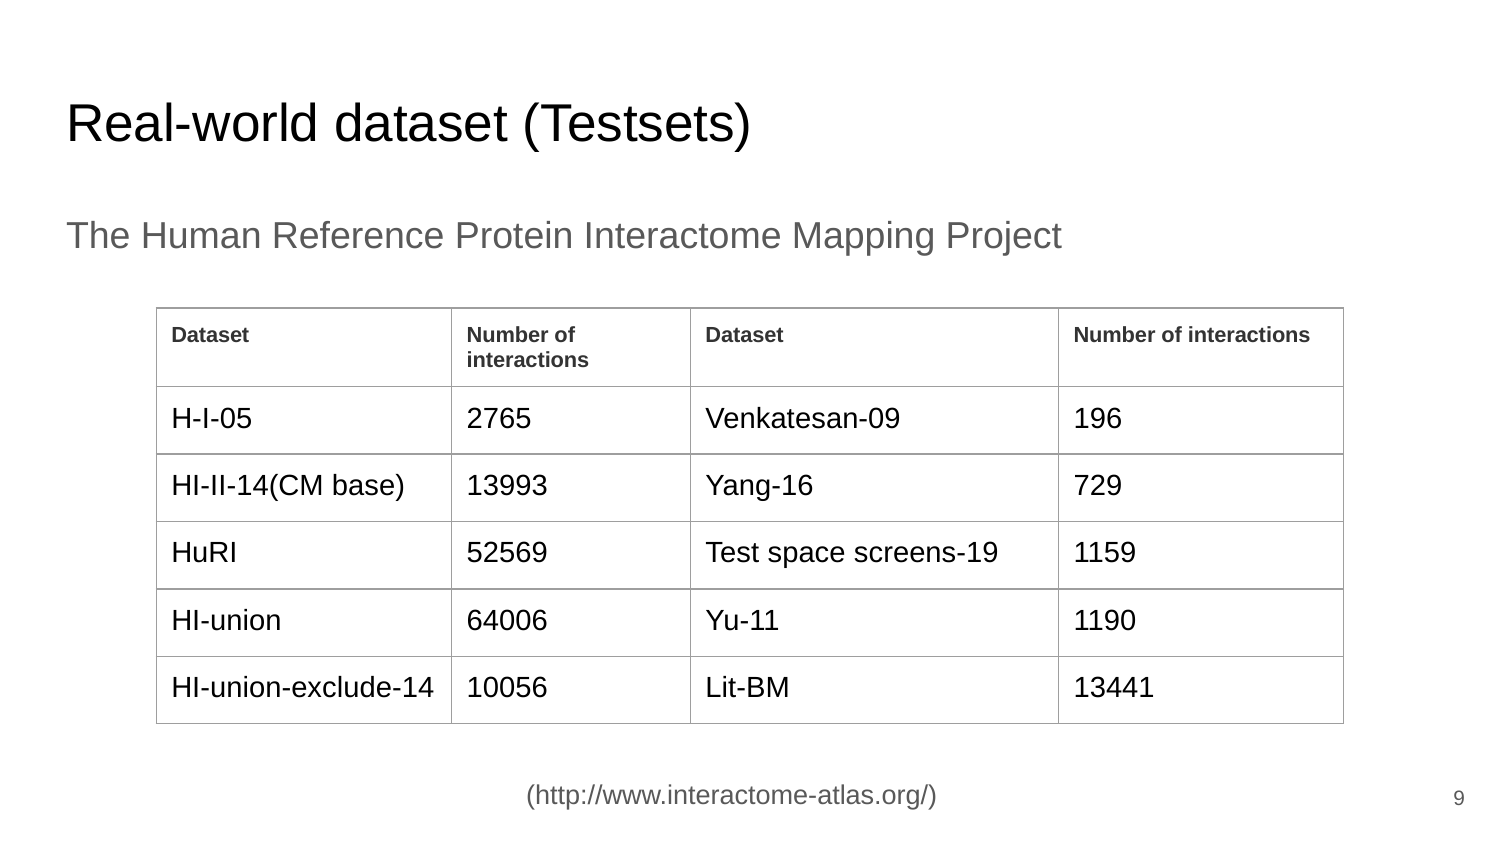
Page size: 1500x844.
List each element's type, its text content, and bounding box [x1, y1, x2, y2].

table_cell Yang-16 [691, 455, 1058, 521]
table_cell Test space screens-19 [691, 522, 1058, 588]
table_cell Yu-11 [691, 590, 1058, 656]
list The Human Reference Protein Interactome Mapping Project [51, 189, 1449, 750]
table_cell 729 [1059, 455, 1343, 521]
title Real-world dataset (Testsets) [51, 72, 1449, 167]
table_cell 64006 [452, 590, 690, 656]
table_cell 1159 [1059, 522, 1343, 588]
slide_number ‹#› [1389, 764, 1480, 830]
table_header Number of interactions [452, 309, 690, 386]
table_cell 10056 [452, 657, 690, 723]
table_cell 13441 [1059, 657, 1343, 723]
table_cell Lit-BM [691, 657, 1058, 723]
table_cell HI-union [157, 590, 451, 656]
table_cell Venkatesan-09 [691, 387, 1058, 453]
table_cell 52569 [452, 522, 690, 588]
table_cell 2765 [452, 387, 690, 453]
table_cell 13993 [452, 455, 690, 521]
table_cell HI-II-14(CM base) [157, 455, 451, 521]
text_box (http://www.interactome-atlas.org/) [511, 757, 1125, 825]
table_header Dataset [157, 309, 451, 386]
table_cell HuRI [157, 522, 451, 588]
table_header Number of interactions [1059, 309, 1343, 386]
table_header Dataset [691, 309, 1058, 386]
table_cell 1190 [1059, 590, 1343, 656]
table_cell H-I-05 [157, 387, 451, 453]
table_cell 196 [1059, 387, 1343, 453]
table_cell HI-union-exclude-14 [157, 657, 451, 723]
